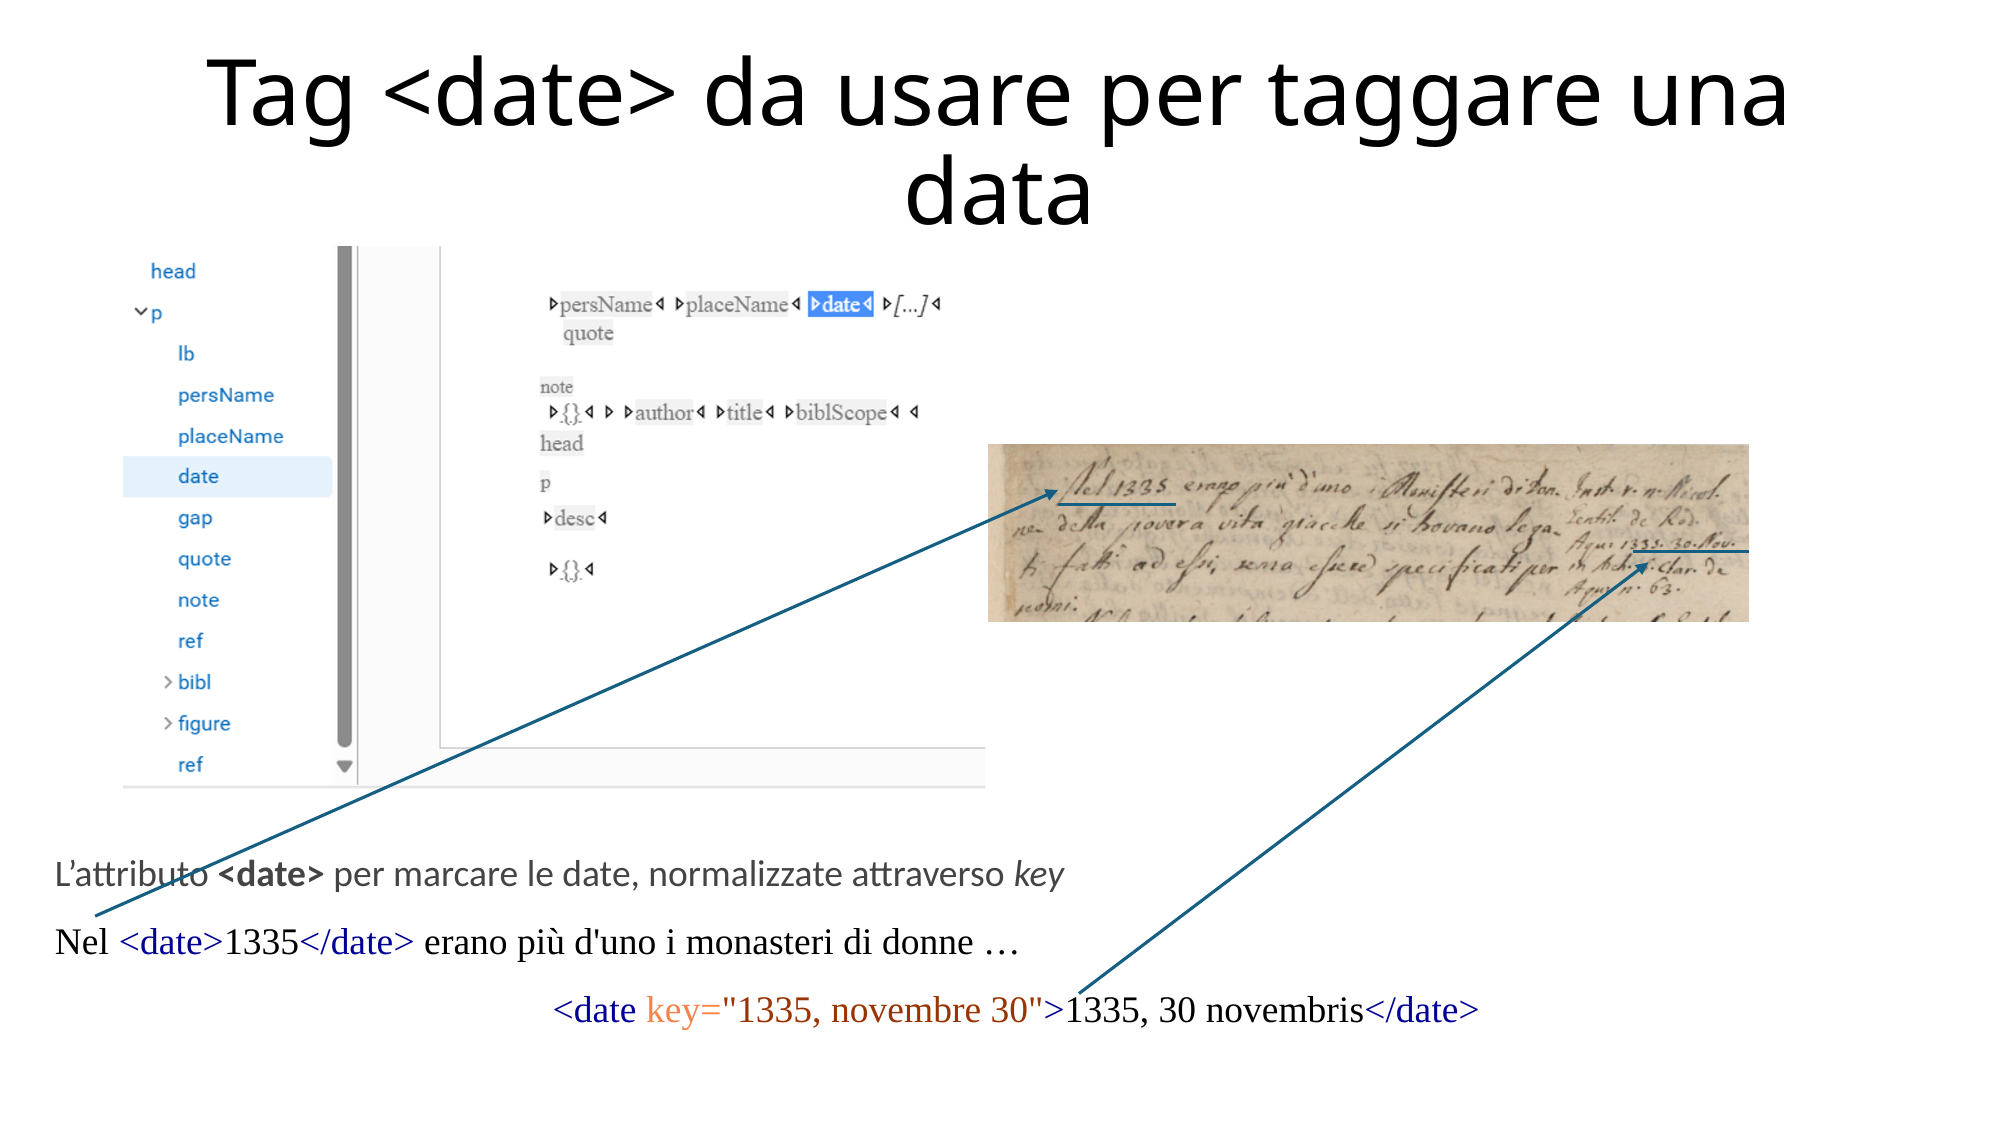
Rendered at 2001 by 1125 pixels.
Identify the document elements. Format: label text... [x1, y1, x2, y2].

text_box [94, 489, 1059, 917]
text_box L’attributo <date> per marcare le date, normalizzate attraverso key Nel <date>1335</date> erano più d'uno i monasteri di donne … <date key="1335, novembre 30">1335, 30 novembris</date> [40, 834, 1984, 1038]
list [122, 246, 986, 489]
title Tag <date> da usare per taggare una data [137, 59, 1863, 232]
picture [988, 443, 1750, 623]
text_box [1078, 561, 1649, 995]
